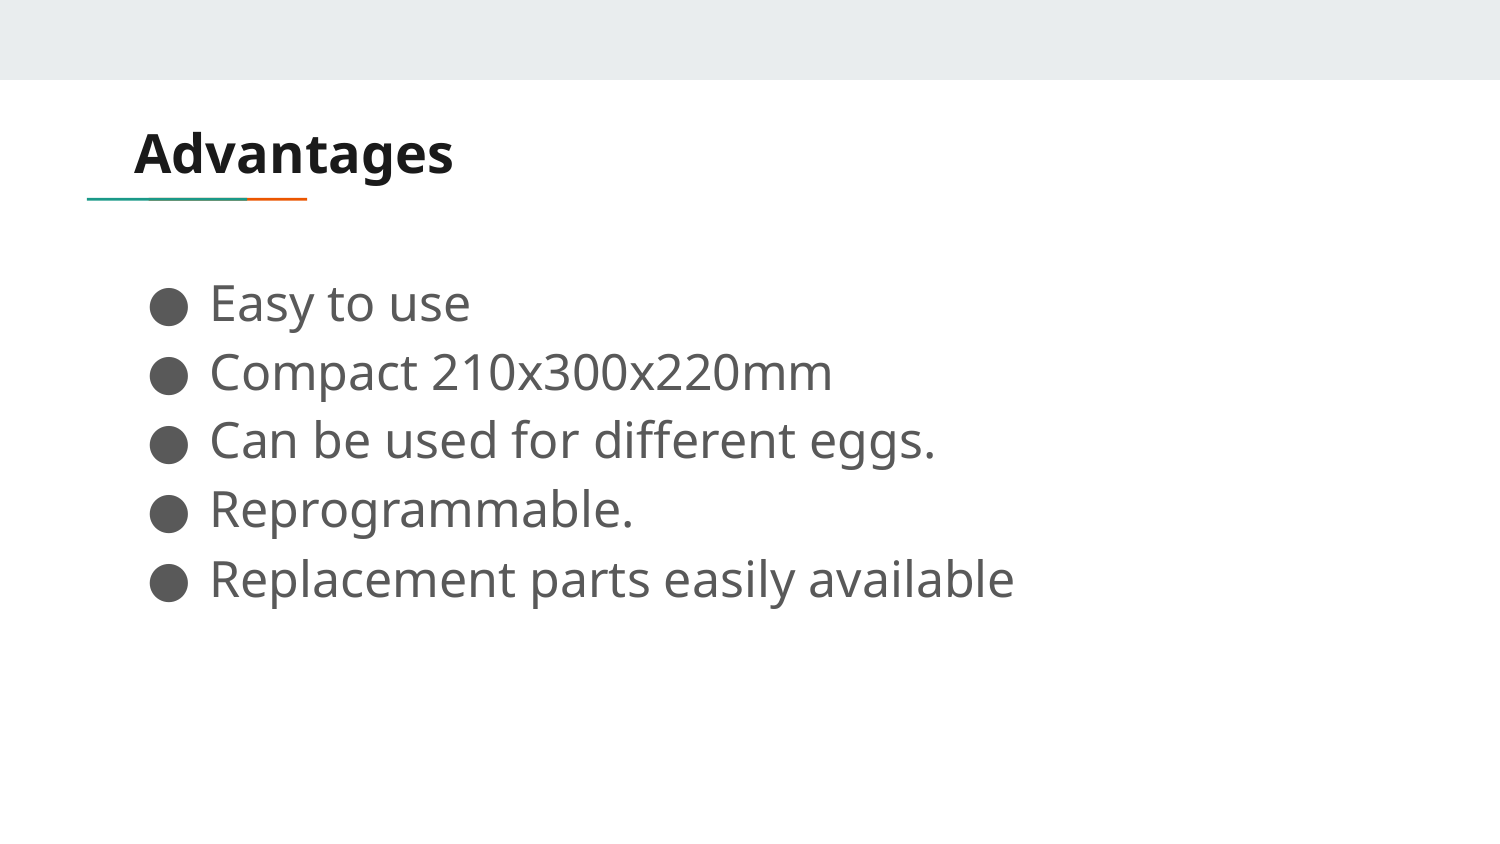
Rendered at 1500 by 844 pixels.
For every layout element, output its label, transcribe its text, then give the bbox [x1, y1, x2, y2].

title Advantages [119, 104, 1381, 193]
list Easy to use Compact 210x300x220mm Can be used for different eggs. Reprogrammable. Replacement parts easily available [119, 247, 1381, 712]
